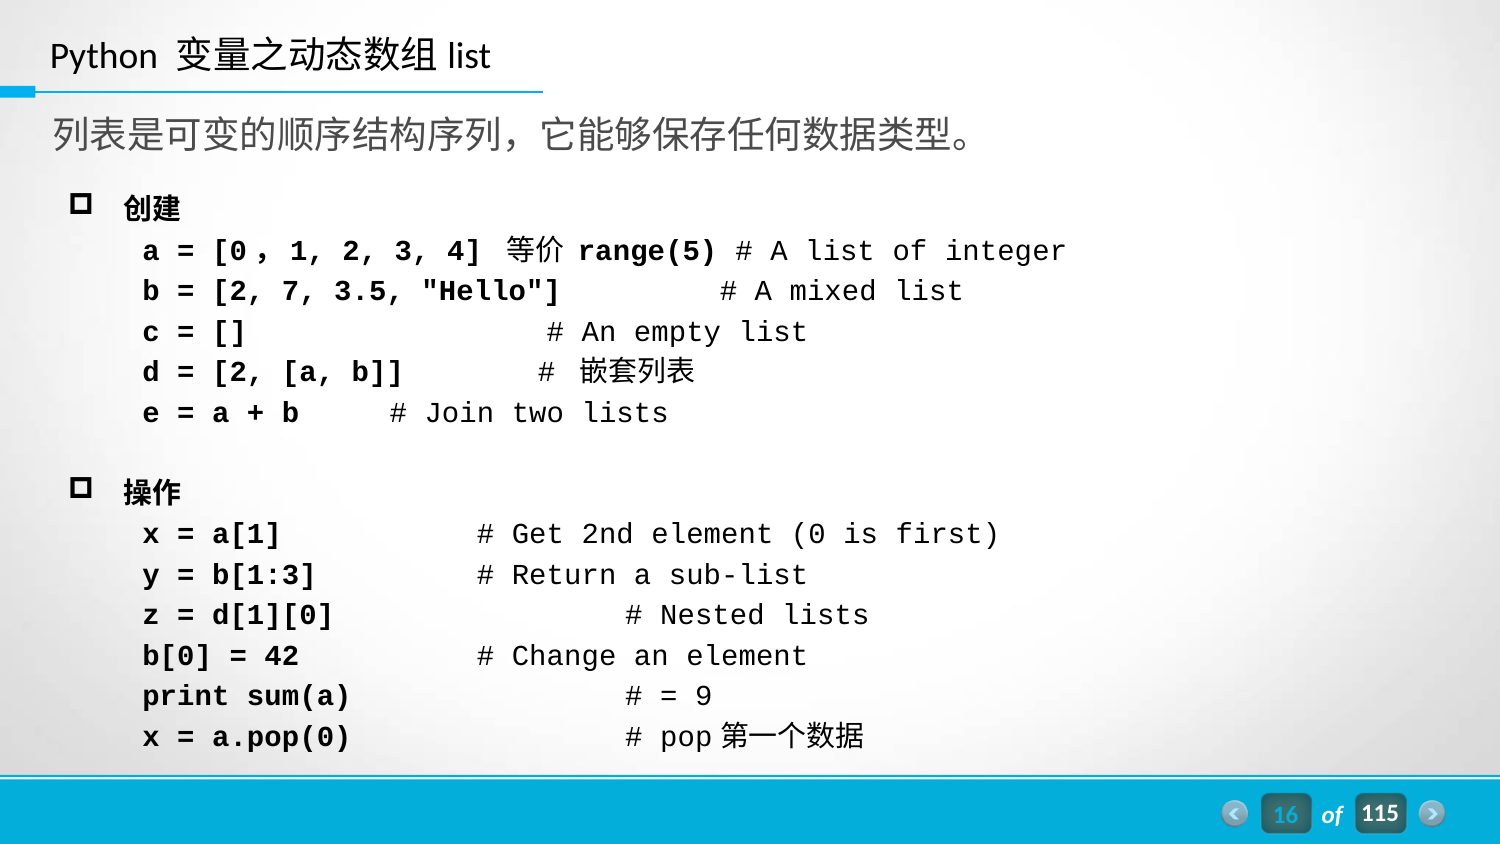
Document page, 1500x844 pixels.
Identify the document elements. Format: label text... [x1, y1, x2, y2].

text_box Python 变量之动态数组list [35, 23, 632, 84]
text_box [0, 85, 36, 98]
text_box 列表是可变的顺序结构序列，它能够保存任何数据类型。 [37, 103, 1249, 164]
picture [1355, 794, 1407, 834]
list 创建 a = [0，1, 2, 3, 4] 等价 range(5) # A list of integer b = [2, 7, 3.5, "Hello"] # A mixed list c = [] # An empty list d = [2, [a, b]] # 嵌套列表 e = a + b # Join two lists 操作 x = a[1] # Get 2nd element (0 is first) y = b[1:3] # Return a sub-list z = d[1][0] # Nested lists b[0] = 42 # Change an element print sum(a) # = 9 x = a.pop(0) # pop第一个数据 [53, 183, 1404, 765]
picture [0, 0, 1500, 774]
text_box 16 [1258, 791, 1314, 836]
